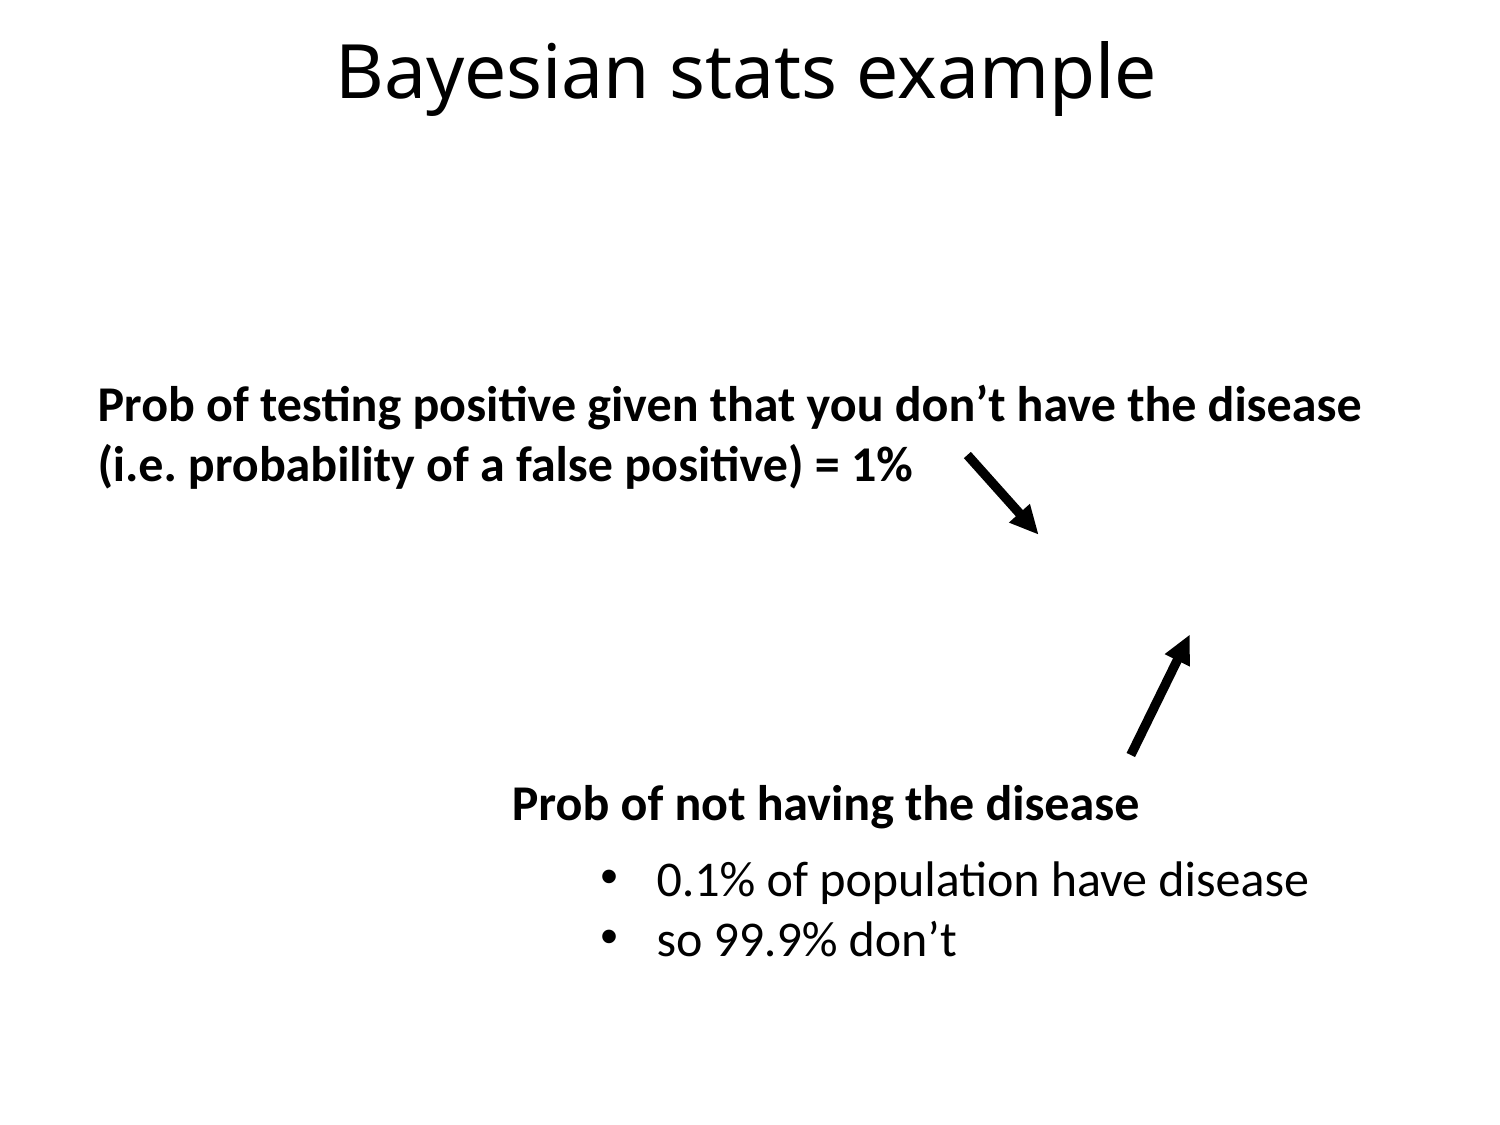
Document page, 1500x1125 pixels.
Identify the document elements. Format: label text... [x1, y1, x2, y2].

text_box Prob of not having the disease [497, 763, 1291, 839]
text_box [1130, 635, 1190, 756]
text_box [967, 455, 1039, 535]
text_box Bayesian stats example [37, 13, 1457, 135]
text_box Prob of testing positive given that you don’t have the disease (i.e. probability of a false positive) = 1% [82, 364, 1453, 499]
text_box 0.1% of population have disease so 99.9% don’t [510, 838, 1367, 974]
